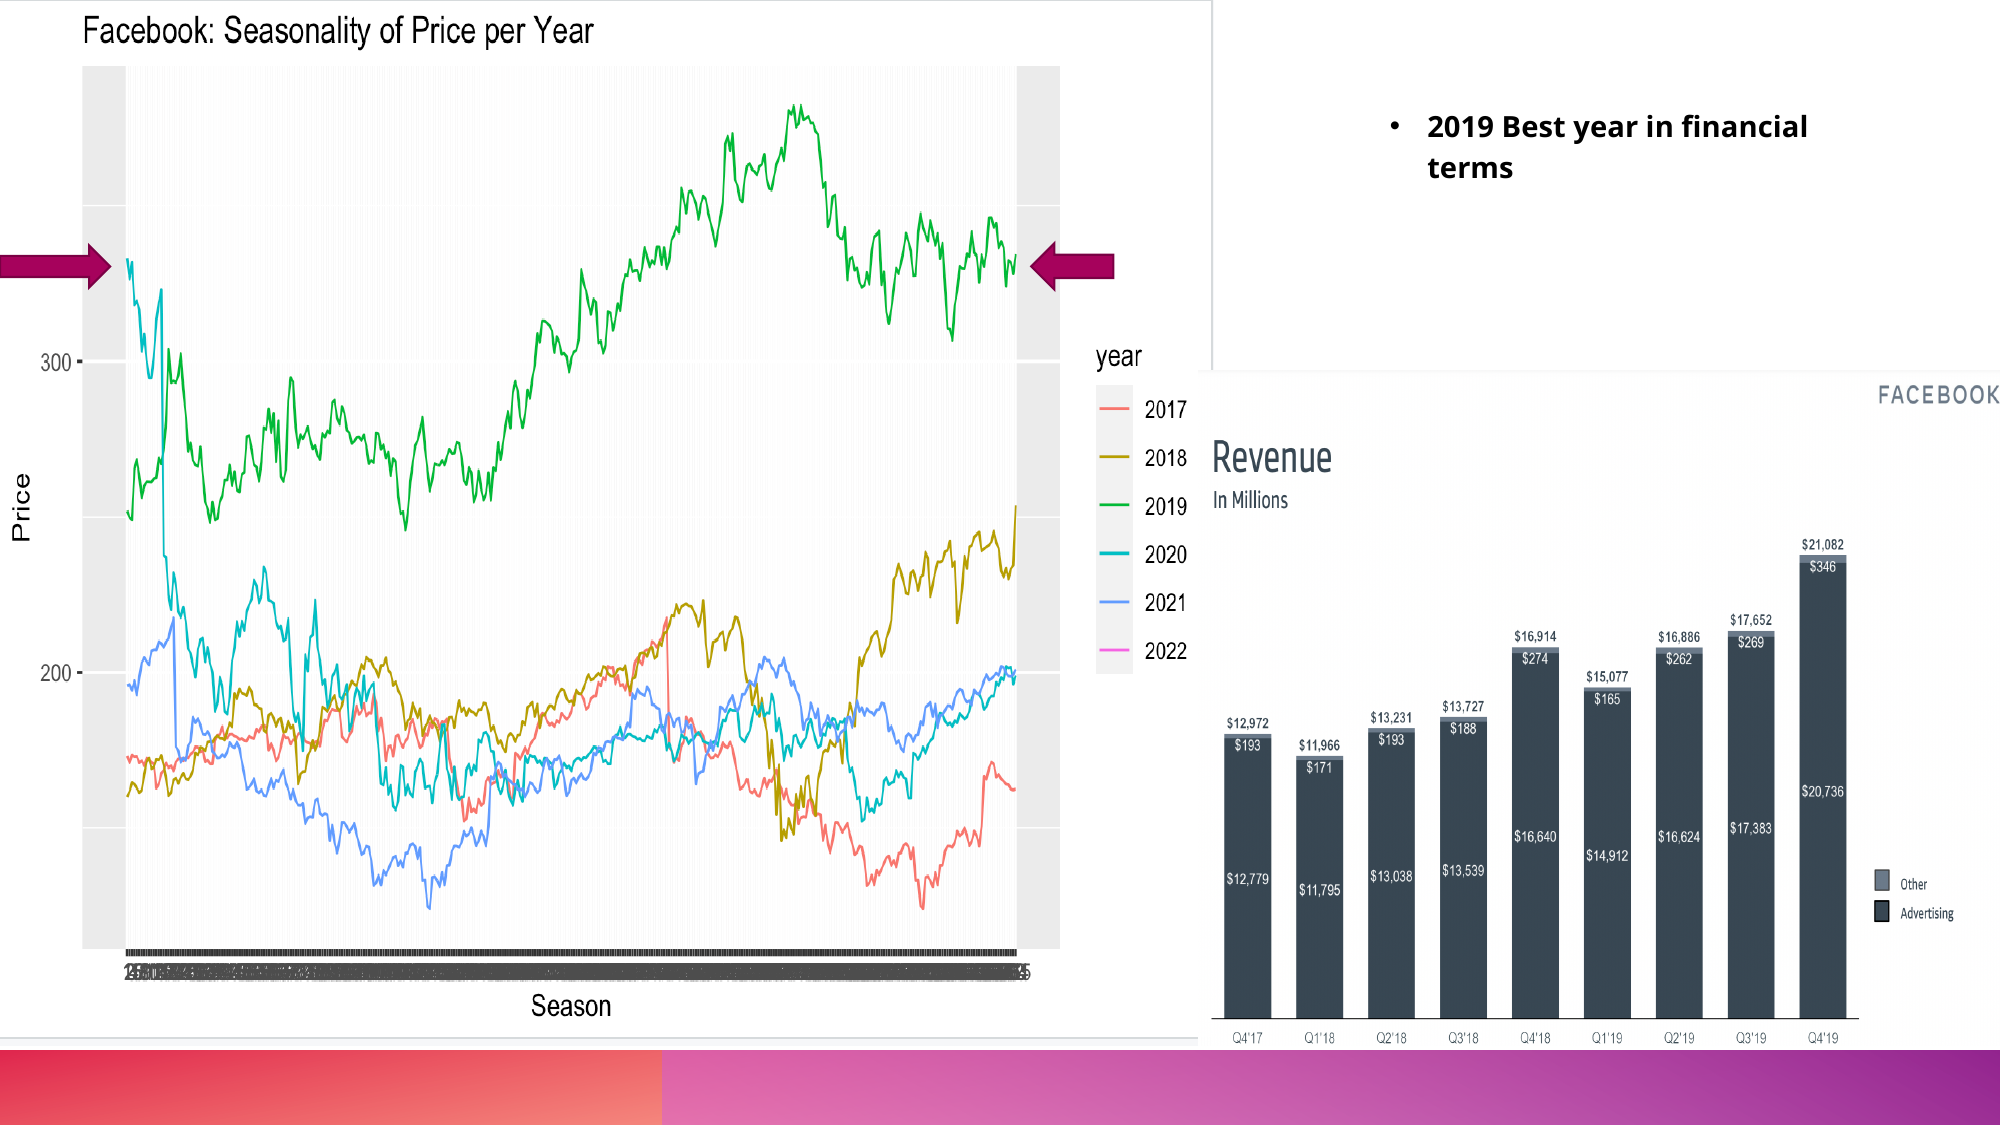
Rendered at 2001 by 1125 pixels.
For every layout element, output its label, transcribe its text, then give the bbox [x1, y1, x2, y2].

text_box 2019 Best year in financial terms [1389, 100, 1873, 370]
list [0, 0, 1214, 1047]
picture [1198, 370, 2000, 1047]
